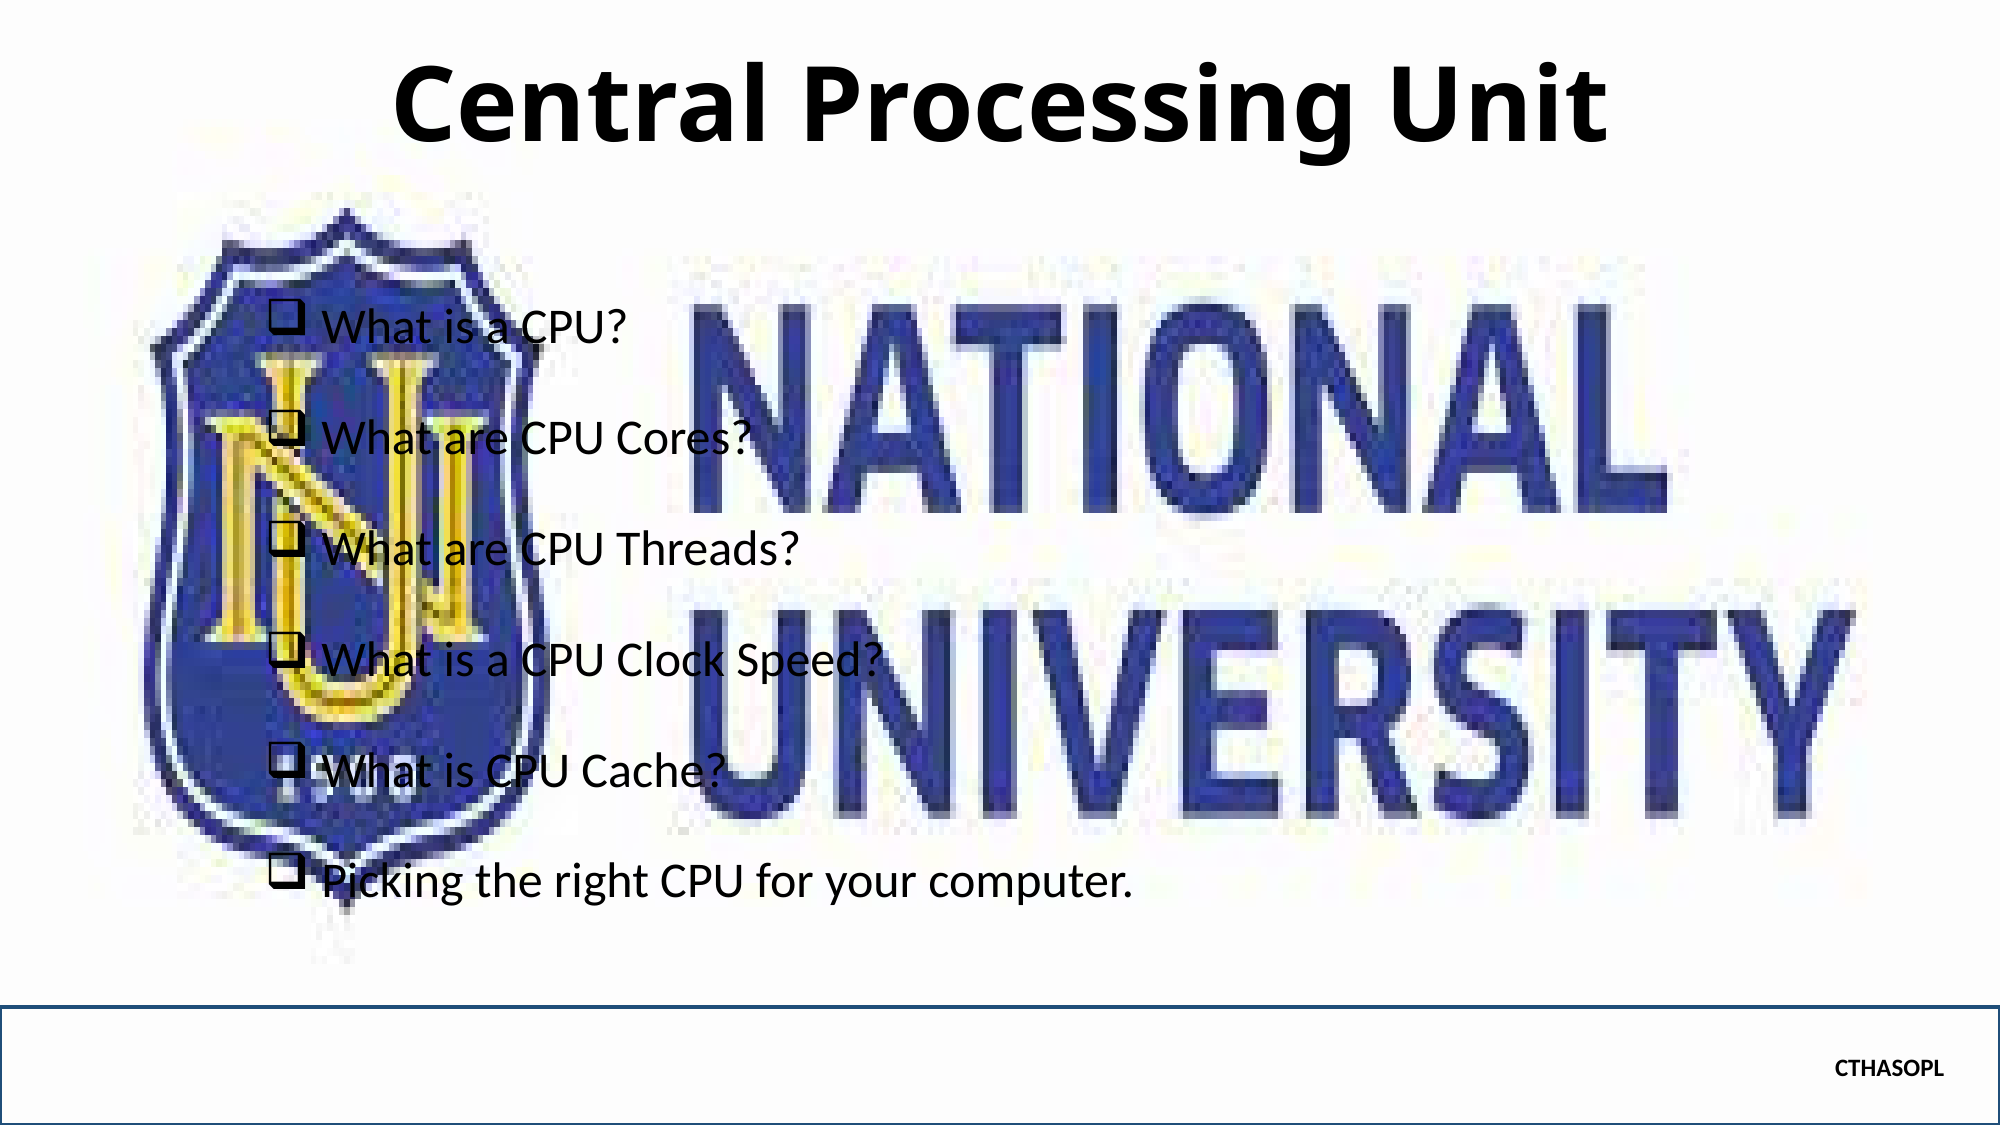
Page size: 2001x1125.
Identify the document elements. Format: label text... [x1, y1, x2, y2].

subtitle What is a CPU? What are CPU Cores? What are CPU Threads? What is a CPU Clock Speed? What is CPU Cache? Picking the right CPU for your computer. [249, 256, 1845, 932]
title Central Processing Unit [249, 31, 1750, 172]
footer CTHASOPL [0, 1007, 2000, 1125]
picture [0, 0, 2000, 1007]
